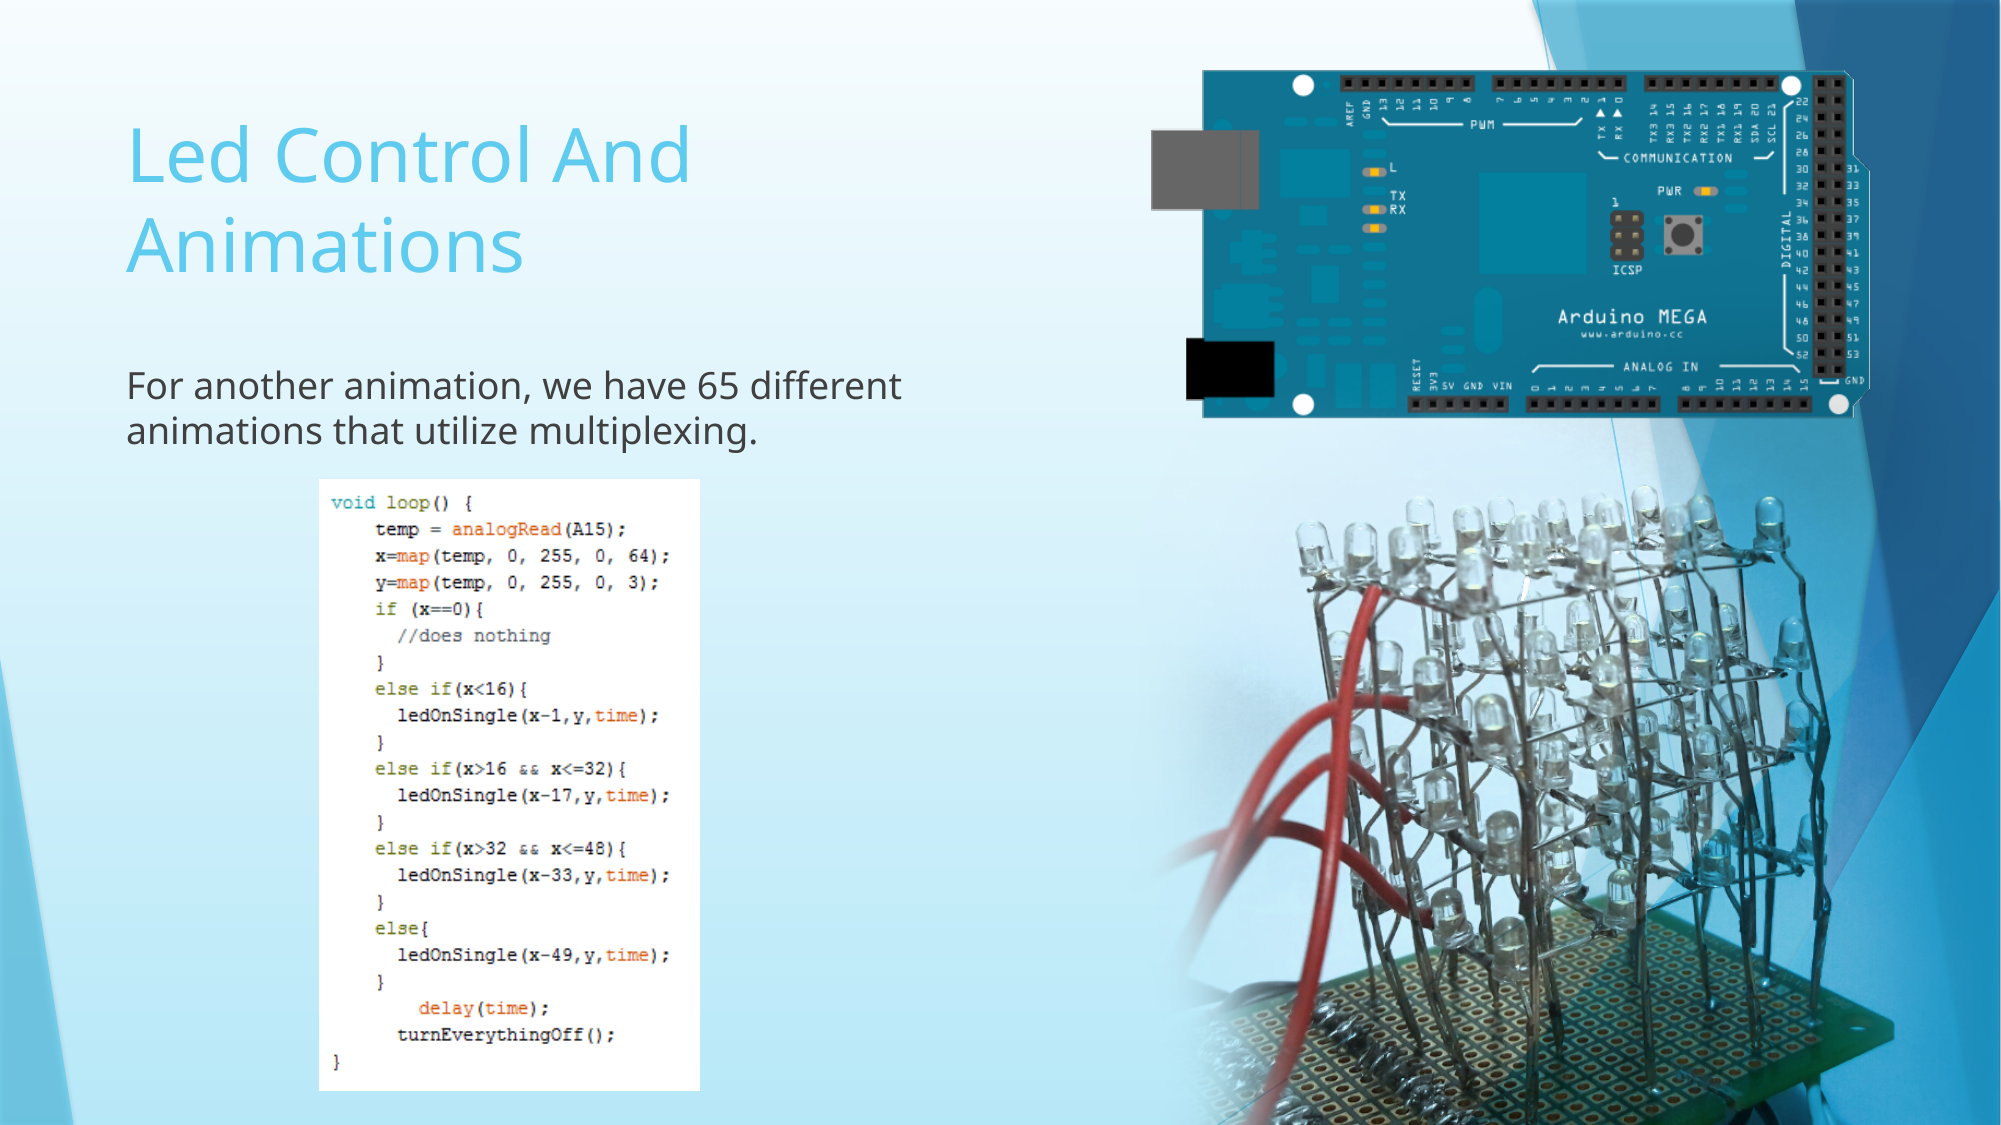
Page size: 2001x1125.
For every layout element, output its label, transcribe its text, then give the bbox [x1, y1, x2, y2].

title Led Control And Animations [111, 99, 1119, 317]
list For another animation, we have 65 different animations that utilize multiplexing. [111, 354, 903, 992]
picture [319, 479, 701, 1092]
picture [907, 0, 2000, 1125]
